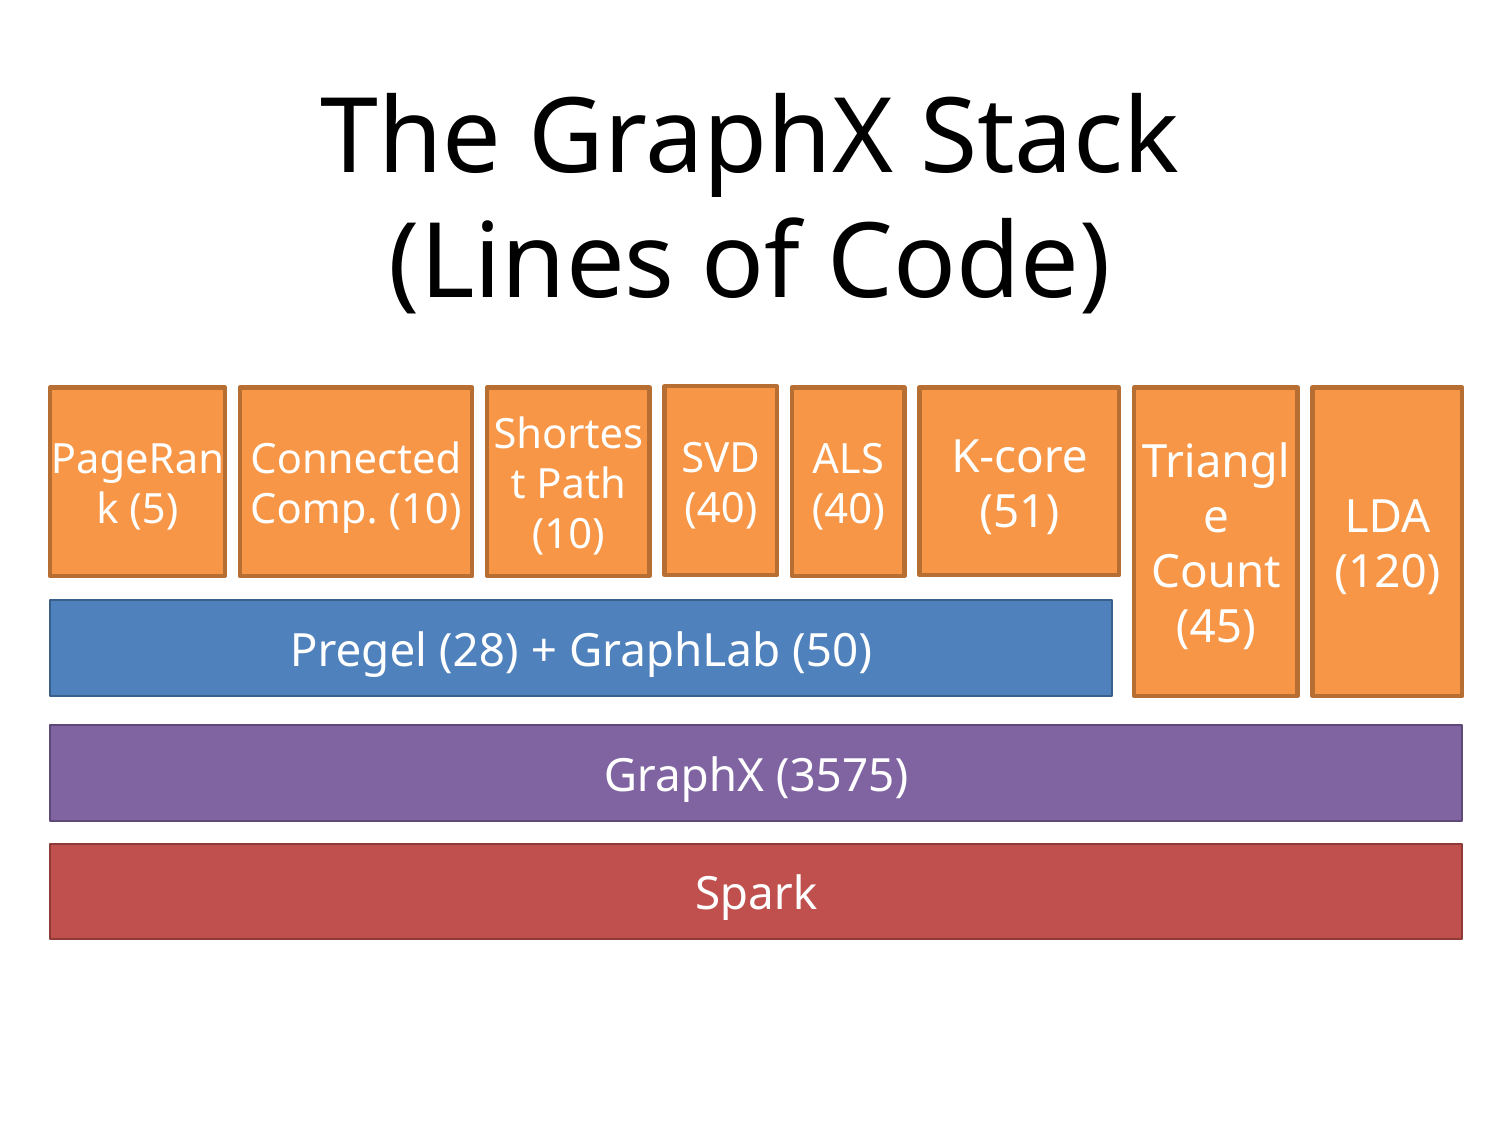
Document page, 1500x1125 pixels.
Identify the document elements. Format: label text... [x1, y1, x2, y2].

text_box Shortest Path (10) [485, 385, 652, 578]
text_box LDA (120) [1310, 385, 1464, 698]
text_box K-core (51) [917, 385, 1121, 577]
text_box Spark [48, 842, 1464, 941]
text_box SVD (40) [662, 384, 779, 577]
text_box PageRank (5) [48, 385, 227, 578]
text_box Triangle Count (45) [1132, 385, 1300, 698]
text_box Connected Comp. (10) [238, 385, 474, 578]
text_box GraphX (3575) [48, 723, 1464, 823]
title The GraphX Stack (Lines of Code) [49, 124, 1451, 263]
text_box ALS (40) [790, 385, 907, 578]
text_box Pregel (28) + GraphLab (50) [48, 598, 1115, 698]
